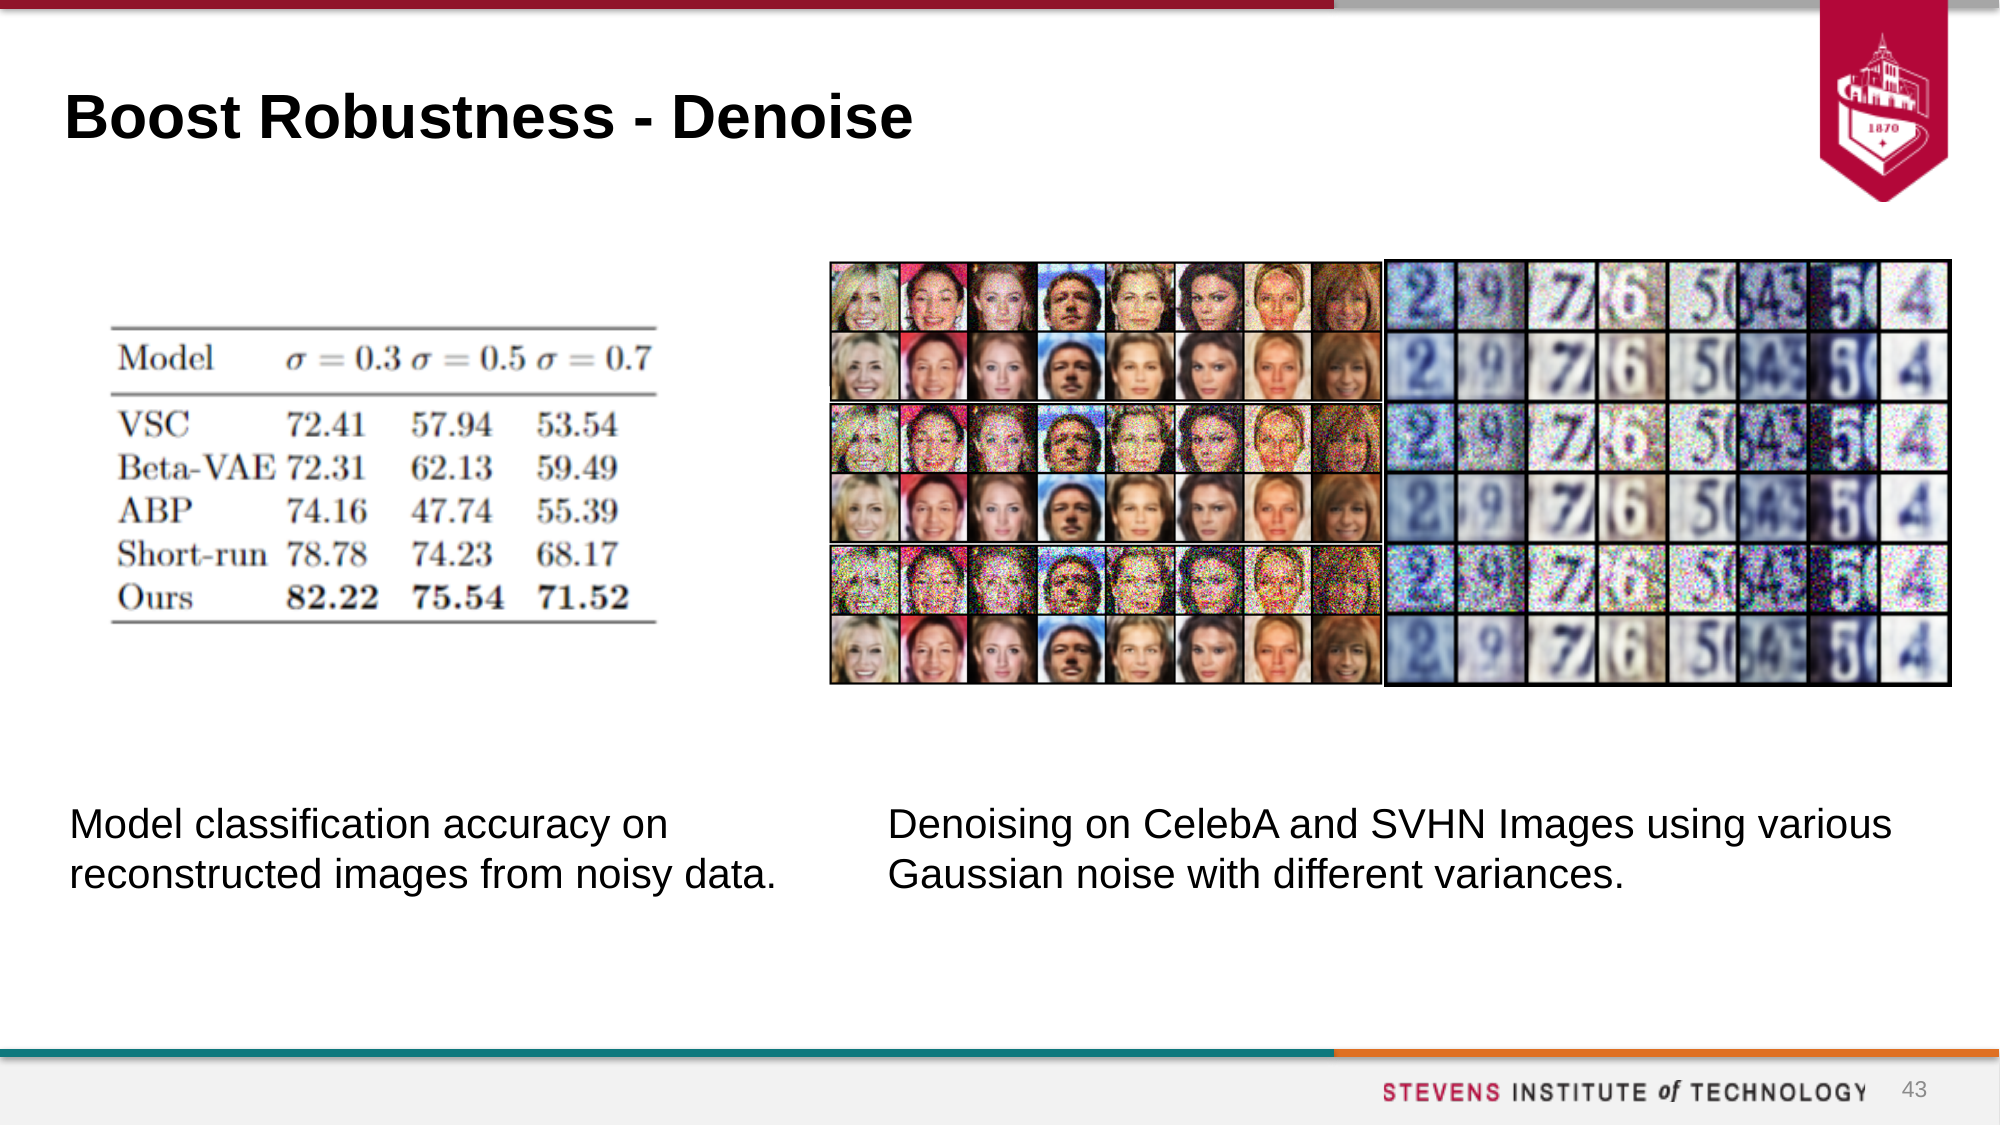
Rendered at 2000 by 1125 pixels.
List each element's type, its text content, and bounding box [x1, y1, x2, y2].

text_box Model classification accuracy on reconstructed images from noisy data. [54, 789, 828, 905]
slide_number 43 [1862, 1057, 1967, 1118]
title Boost Robustness - Denoise [49, 68, 1647, 157]
text_box Denoising on CelebA and SVHN Images using various Gaussian noise with different variances. [872, 789, 1926, 905]
picture [826, 259, 1952, 687]
picture [88, 318, 694, 653]
